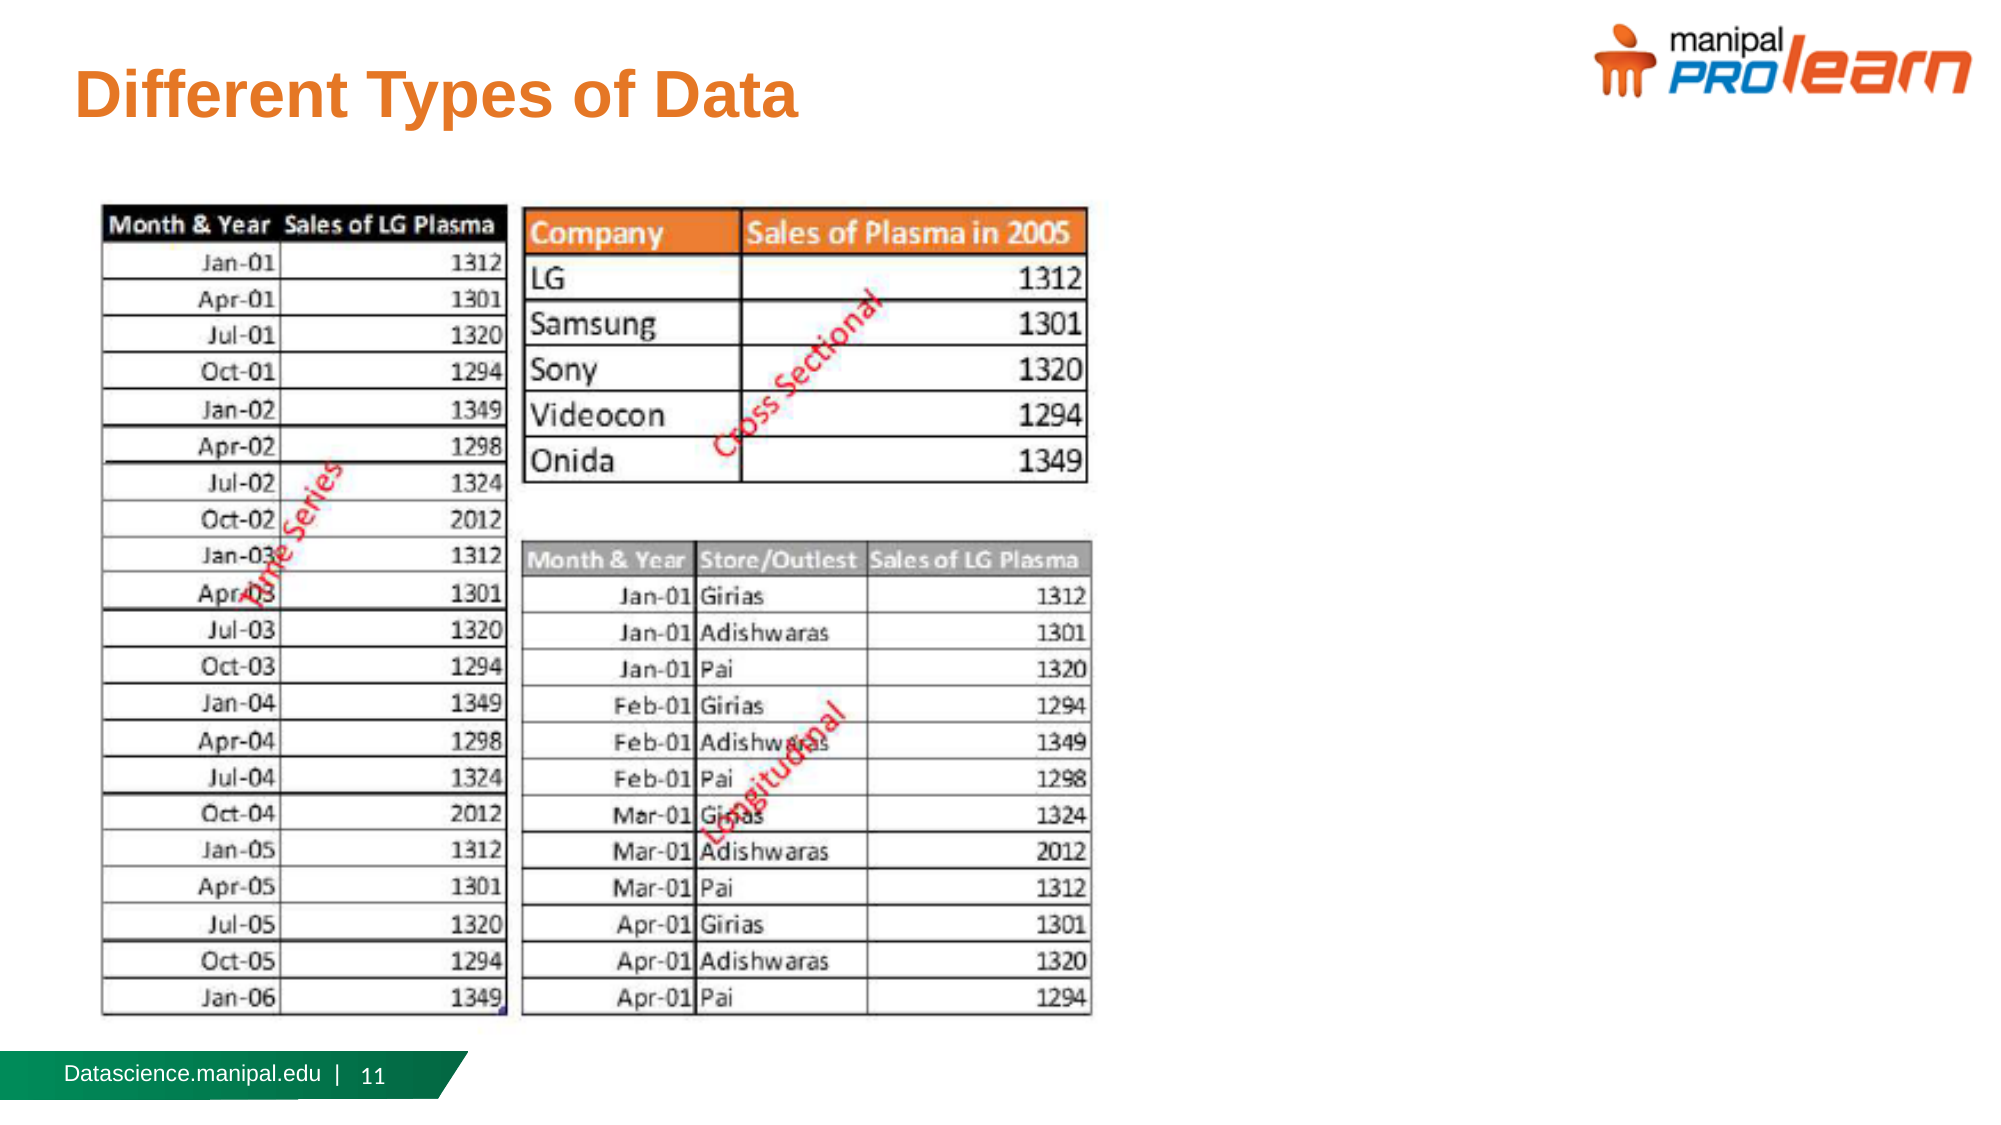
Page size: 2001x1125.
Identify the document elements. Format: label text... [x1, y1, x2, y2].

slide_number 11 [345, 1044, 467, 1105]
picture [91, 185, 1133, 1042]
picture [1610, 18, 1984, 100]
title Different Types of Data [59, 0, 1610, 205]
